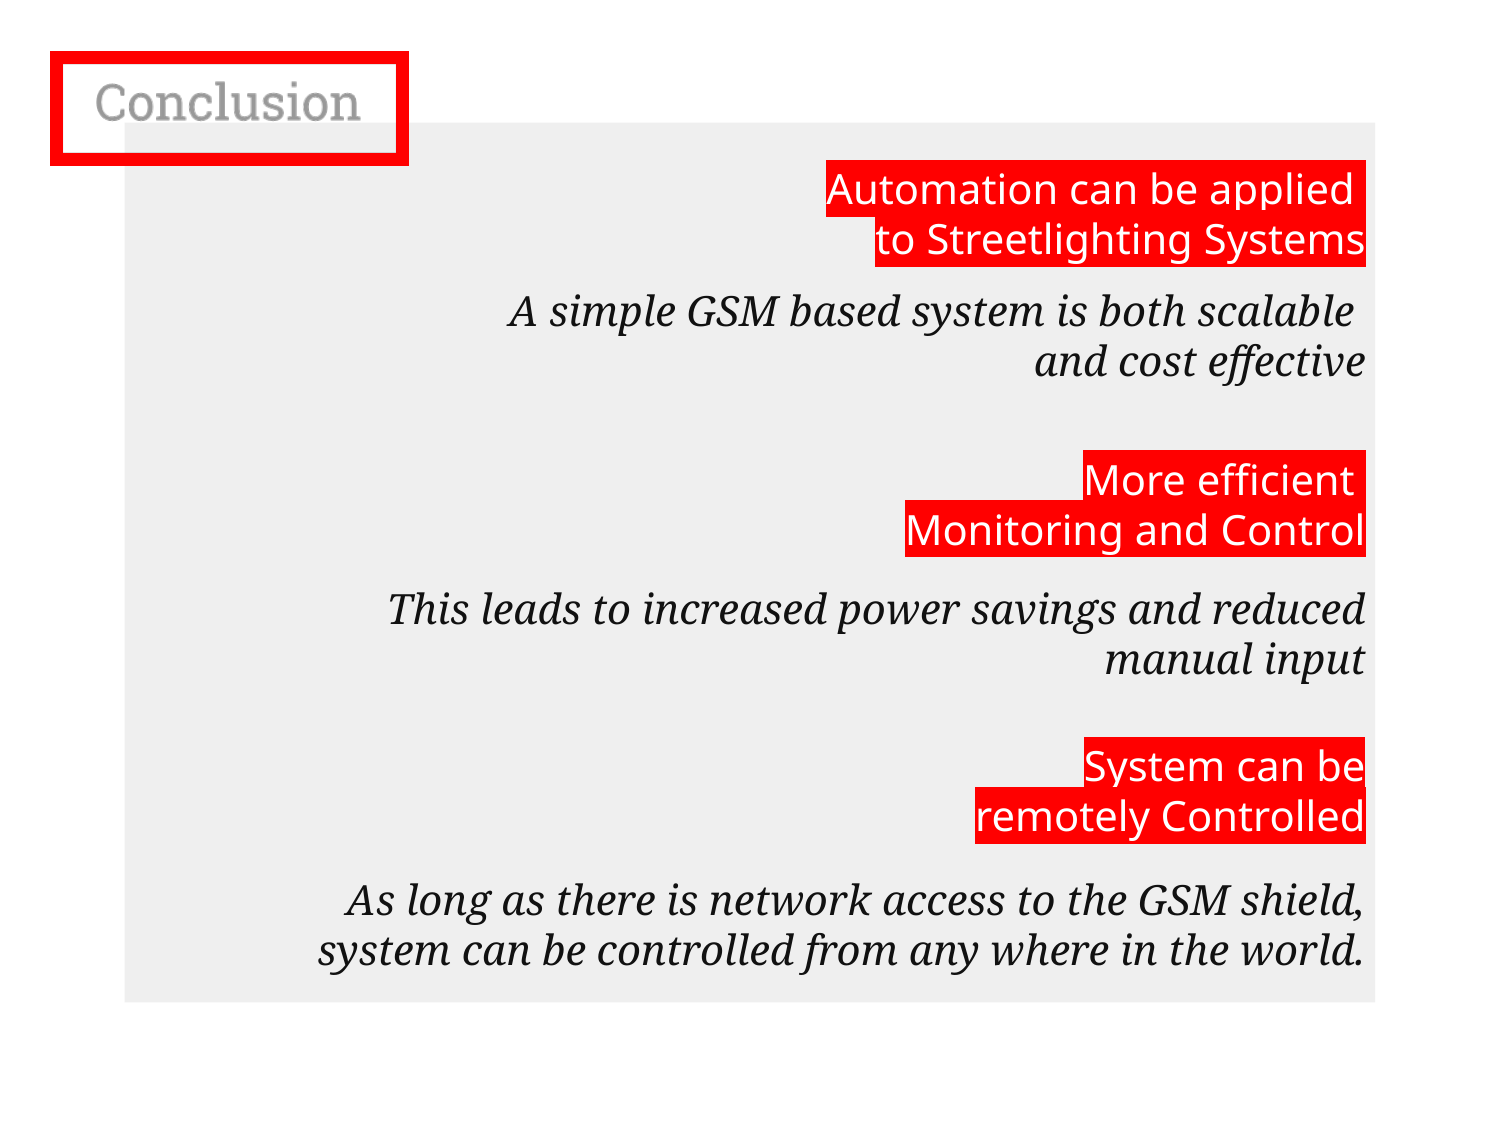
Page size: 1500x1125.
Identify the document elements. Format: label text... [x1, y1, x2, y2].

picture [49, 51, 409, 166]
title Automation can be applied to Streetlighting Systems [44, 141, 1387, 333]
subtitle A simple GSM based system is both scalable and cost effective [55, 270, 1381, 399]
subtitle As long as there is network access to the GSM shield, system can be controlled from any where in the world. [55, 858, 1381, 973]
title More efficient Monitoring and Control [44, 432, 1387, 625]
subtitle This leads to increased power savings and reduced manual input [55, 567, 1381, 685]
title System can be remotely Controlled [44, 718, 1387, 908]
